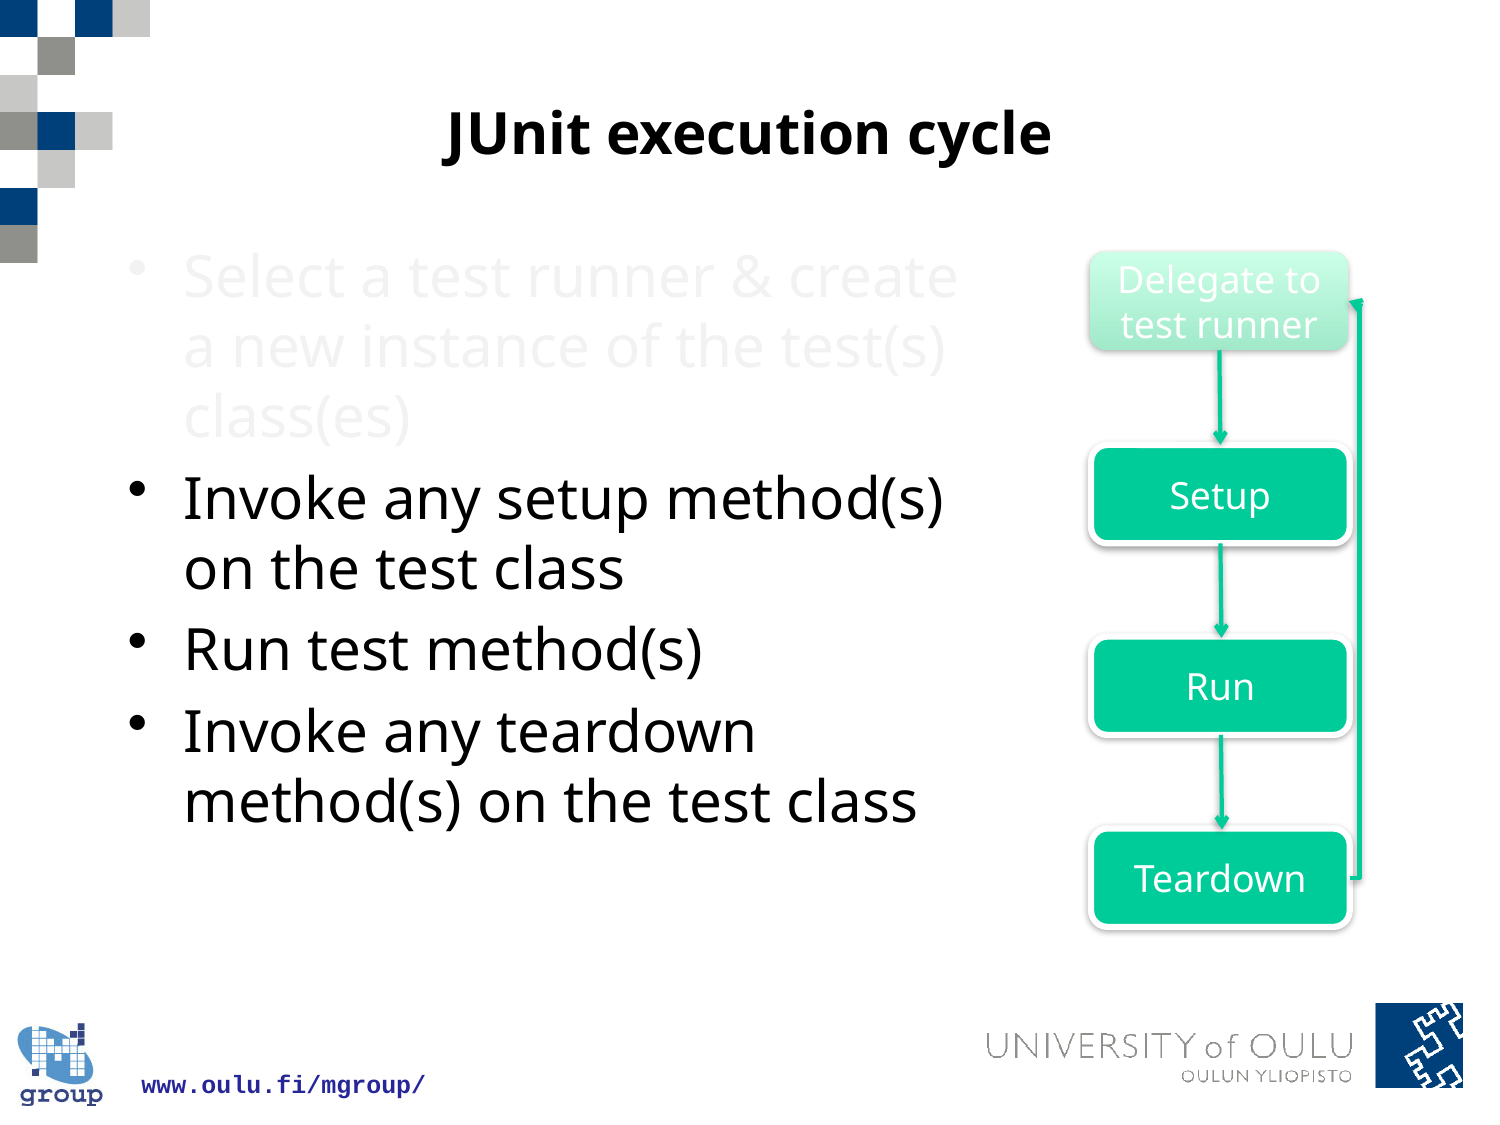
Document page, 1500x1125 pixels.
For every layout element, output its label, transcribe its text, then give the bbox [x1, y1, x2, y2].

title JUnit execution cycle [112, 37, 1388, 225]
picture [987, 1003, 1463, 1088]
picture [17, 1023, 103, 1106]
text_box Setup [1087, 441, 1343, 547]
list Select a test runner & create a new instance of the test(s) class(es) Invoke any setup method(s) on the test class Run test method(s) Invoke any teardown method(s) on the test class [112, 231, 996, 1000]
text_box Delegate to test runner [1089, 251, 1349, 351]
text_box Run [1087, 633, 1343, 739]
picture [0, 0, 150, 263]
text_box Teardown [1087, 825, 1353, 931]
